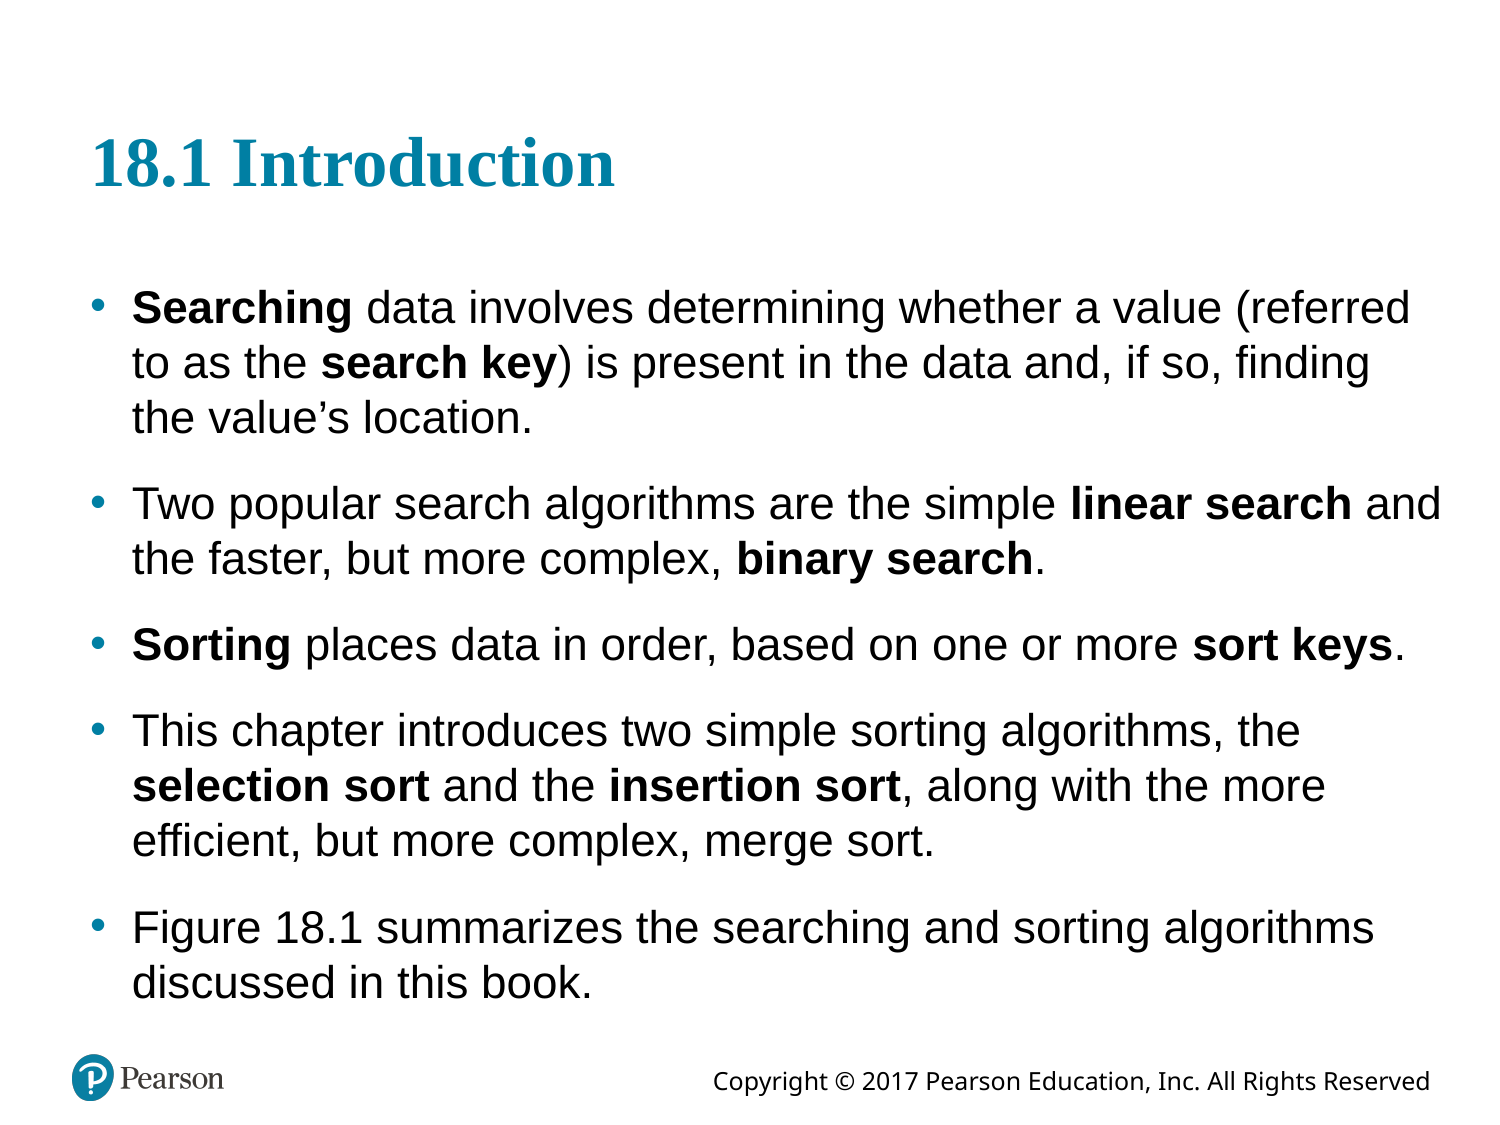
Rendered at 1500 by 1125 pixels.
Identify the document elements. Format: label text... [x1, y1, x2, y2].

picture [98, 1054, 224, 1101]
picture [80, 1063, 106, 1088]
list Searching data involves determining whether a value (referred to as the search key) is present in the data and, if so, finding the value’s location. Two popular search algorithms are the simple linear search and the faster, but more complex, binary search. Sorting places data in order, based on one or more sort keys. This chapter introduces two simple sorting algorithms, the selection sort and the insertion sort, along with the more efficient, but more complex, merge sort. Figure 18.1 summarizes the searching and sorting algorithms discussed in this book. [75, 262, 1462, 1005]
picture [72, 1054, 88, 1070]
title 18.1 Introduction [75, 35, 1425, 216]
picture [72, 1087, 83, 1101]
